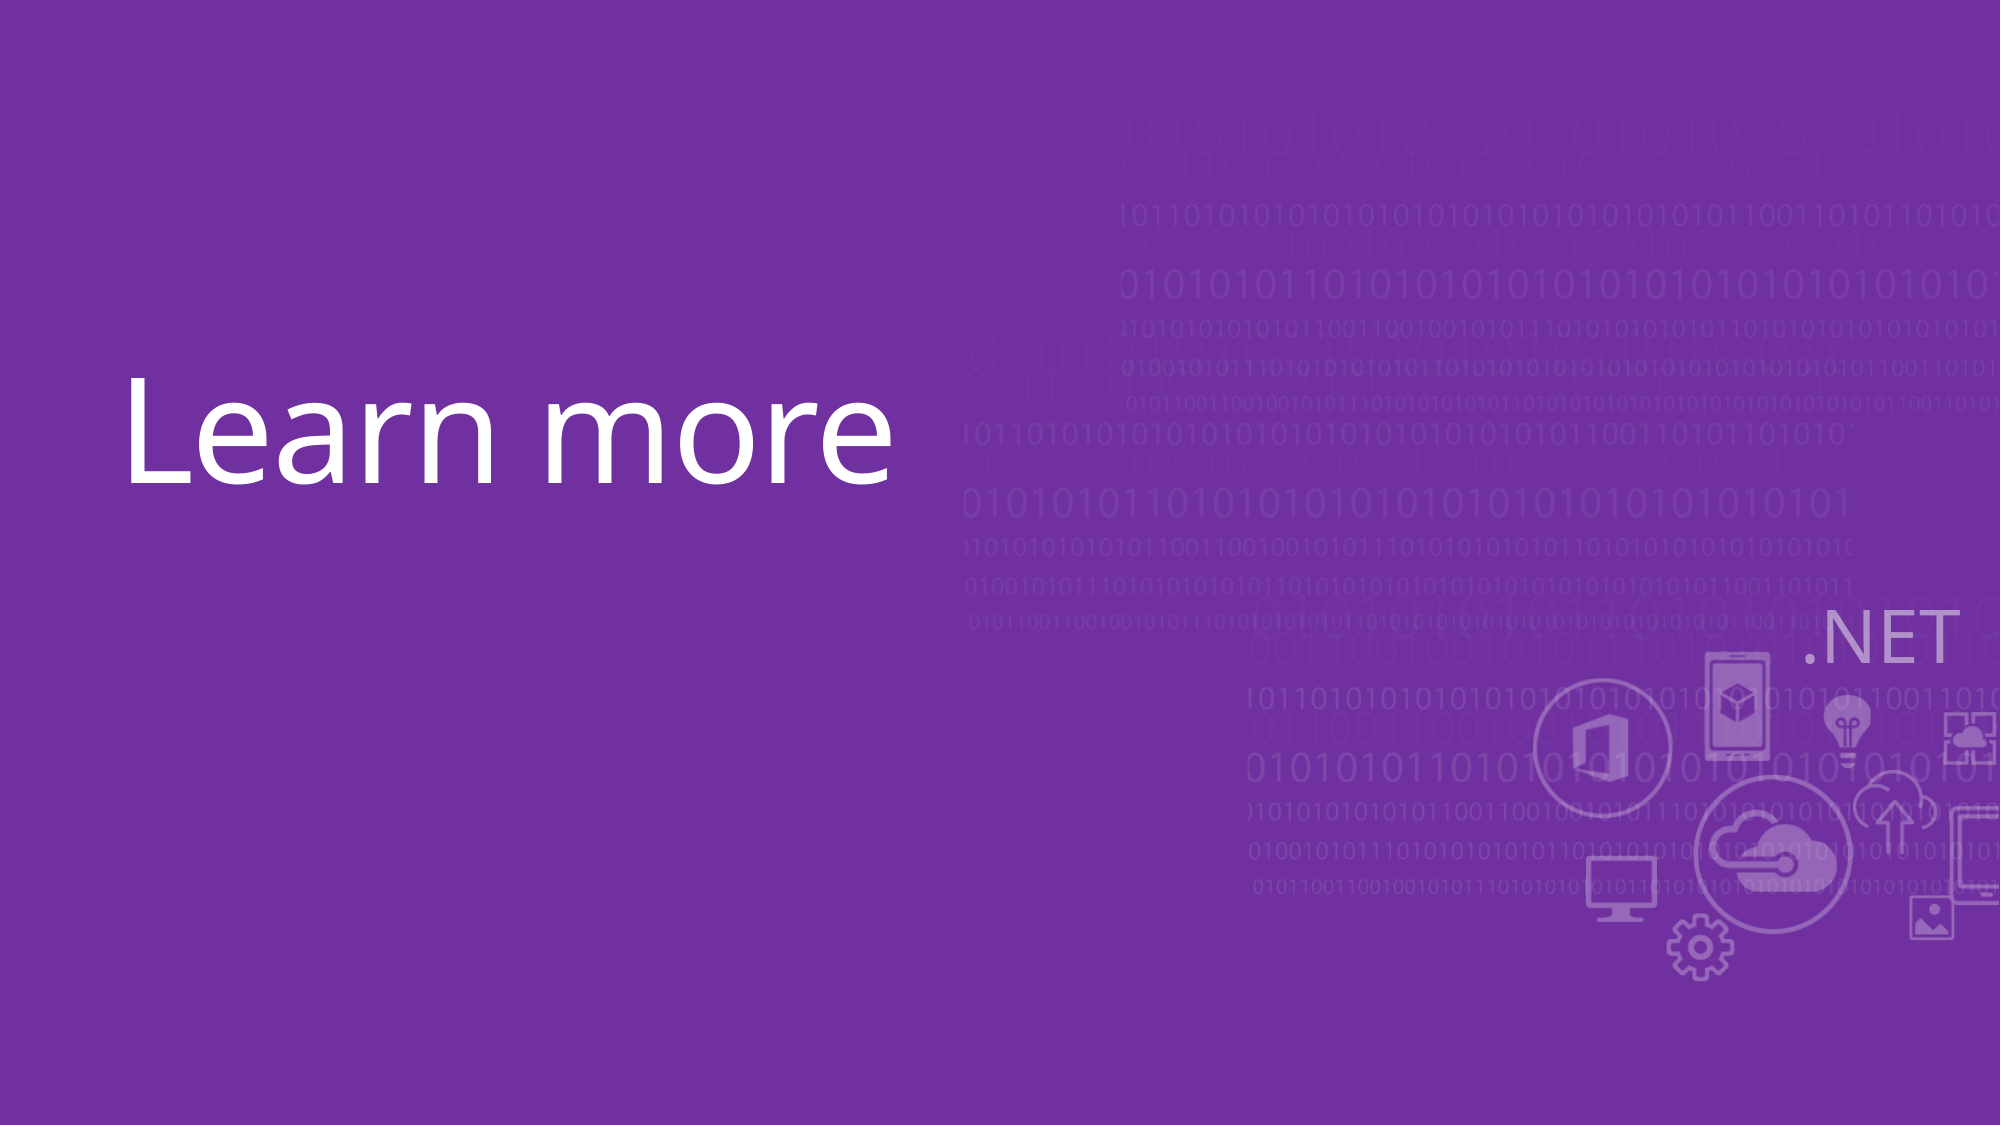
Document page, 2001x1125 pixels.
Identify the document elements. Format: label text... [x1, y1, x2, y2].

picture [493, 73, 1999, 1125]
title Learn more [93, 341, 1956, 533]
